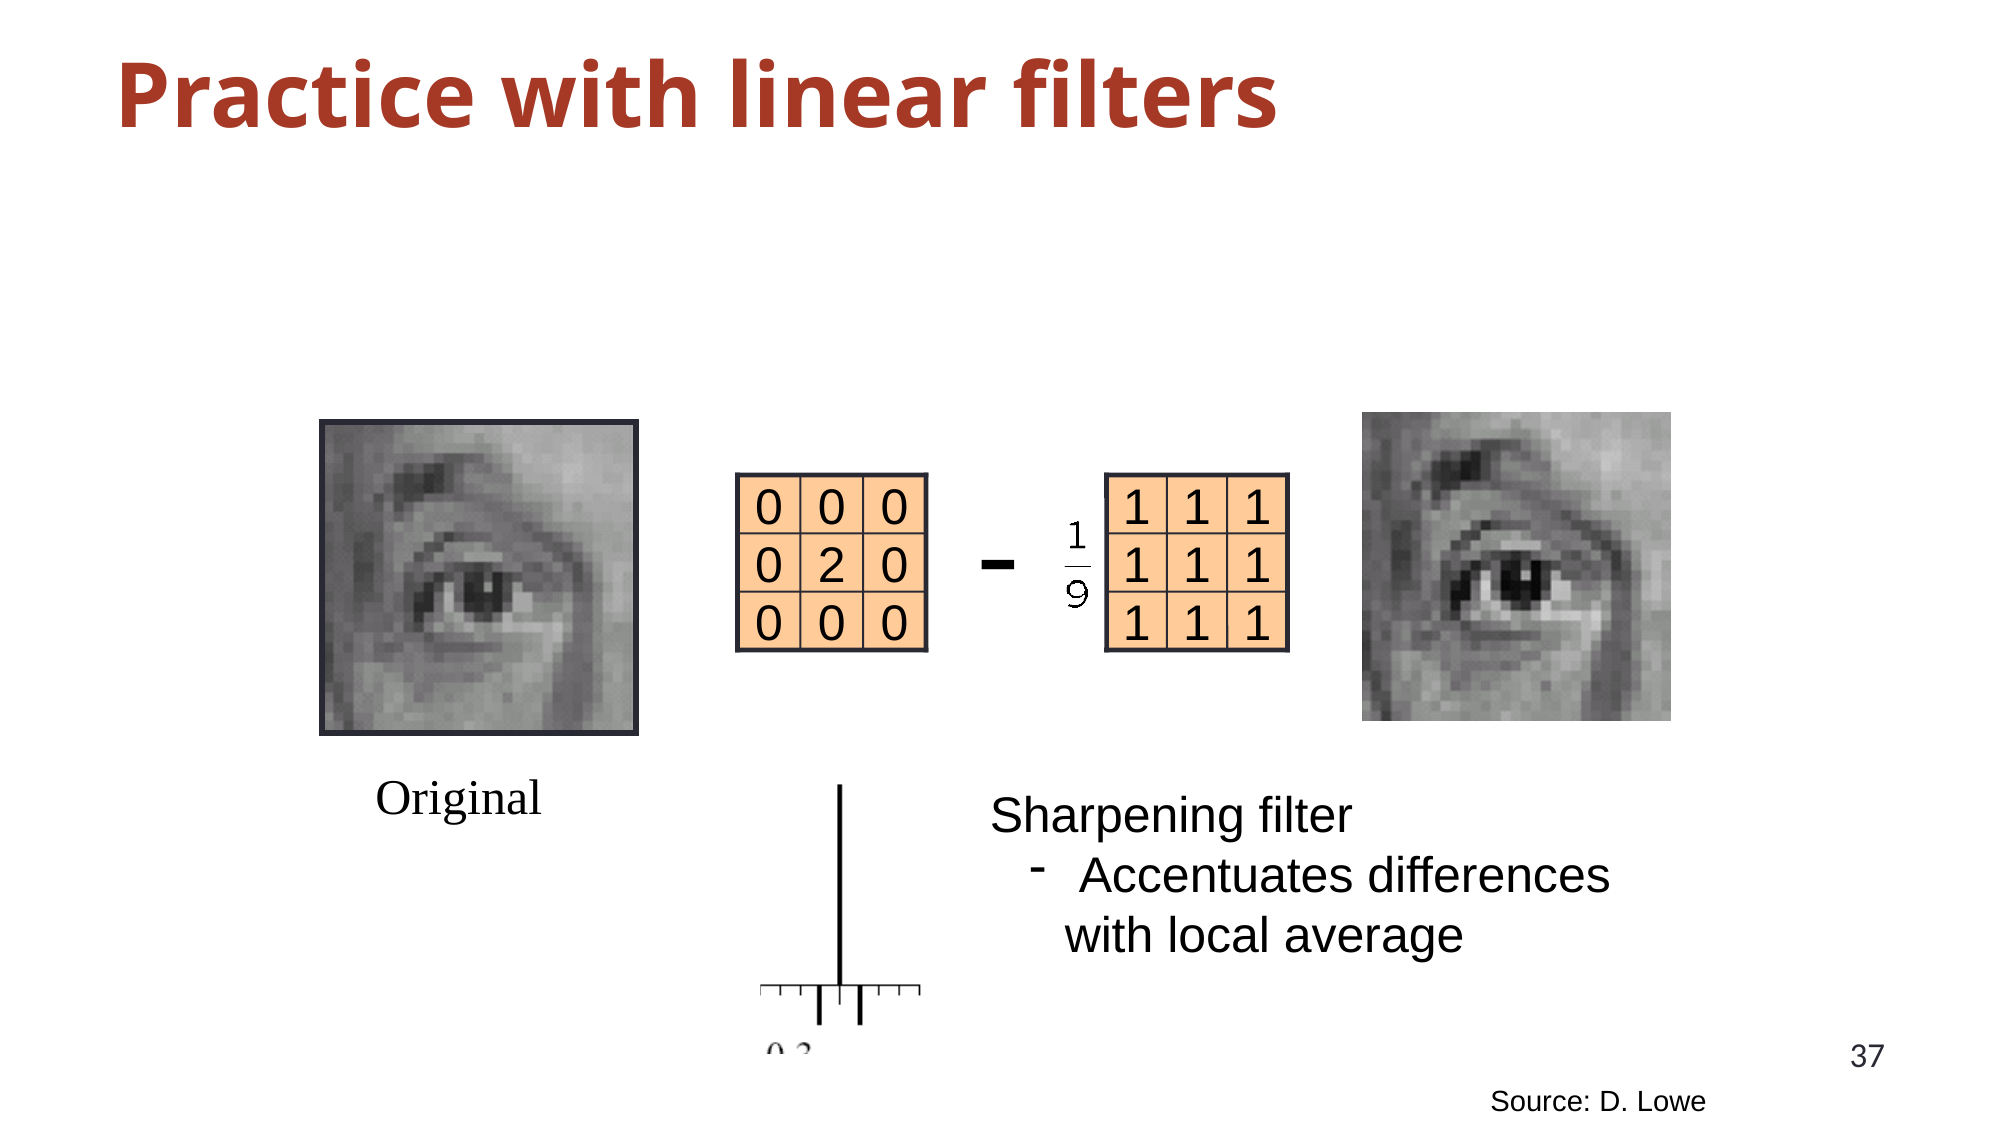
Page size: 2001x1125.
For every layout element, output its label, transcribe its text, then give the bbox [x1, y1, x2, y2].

title Practice with linear filters [99, 32, 1900, 150]
text_box Source: D. Lowe [1475, 1074, 1722, 1125]
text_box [737, 474, 927, 650]
picture [1362, 412, 1671, 721]
picture [760, 778, 983, 1054]
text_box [1062, 474, 1288, 650]
text_box Original [360, 756, 558, 832]
slide_number 37 [1433, 1024, 1900, 1103]
text_box - [962, 462, 1035, 628]
text_box Sharpening filter Accentuates differences with local average [975, 774, 1700, 970]
picture [324, 424, 633, 730]
